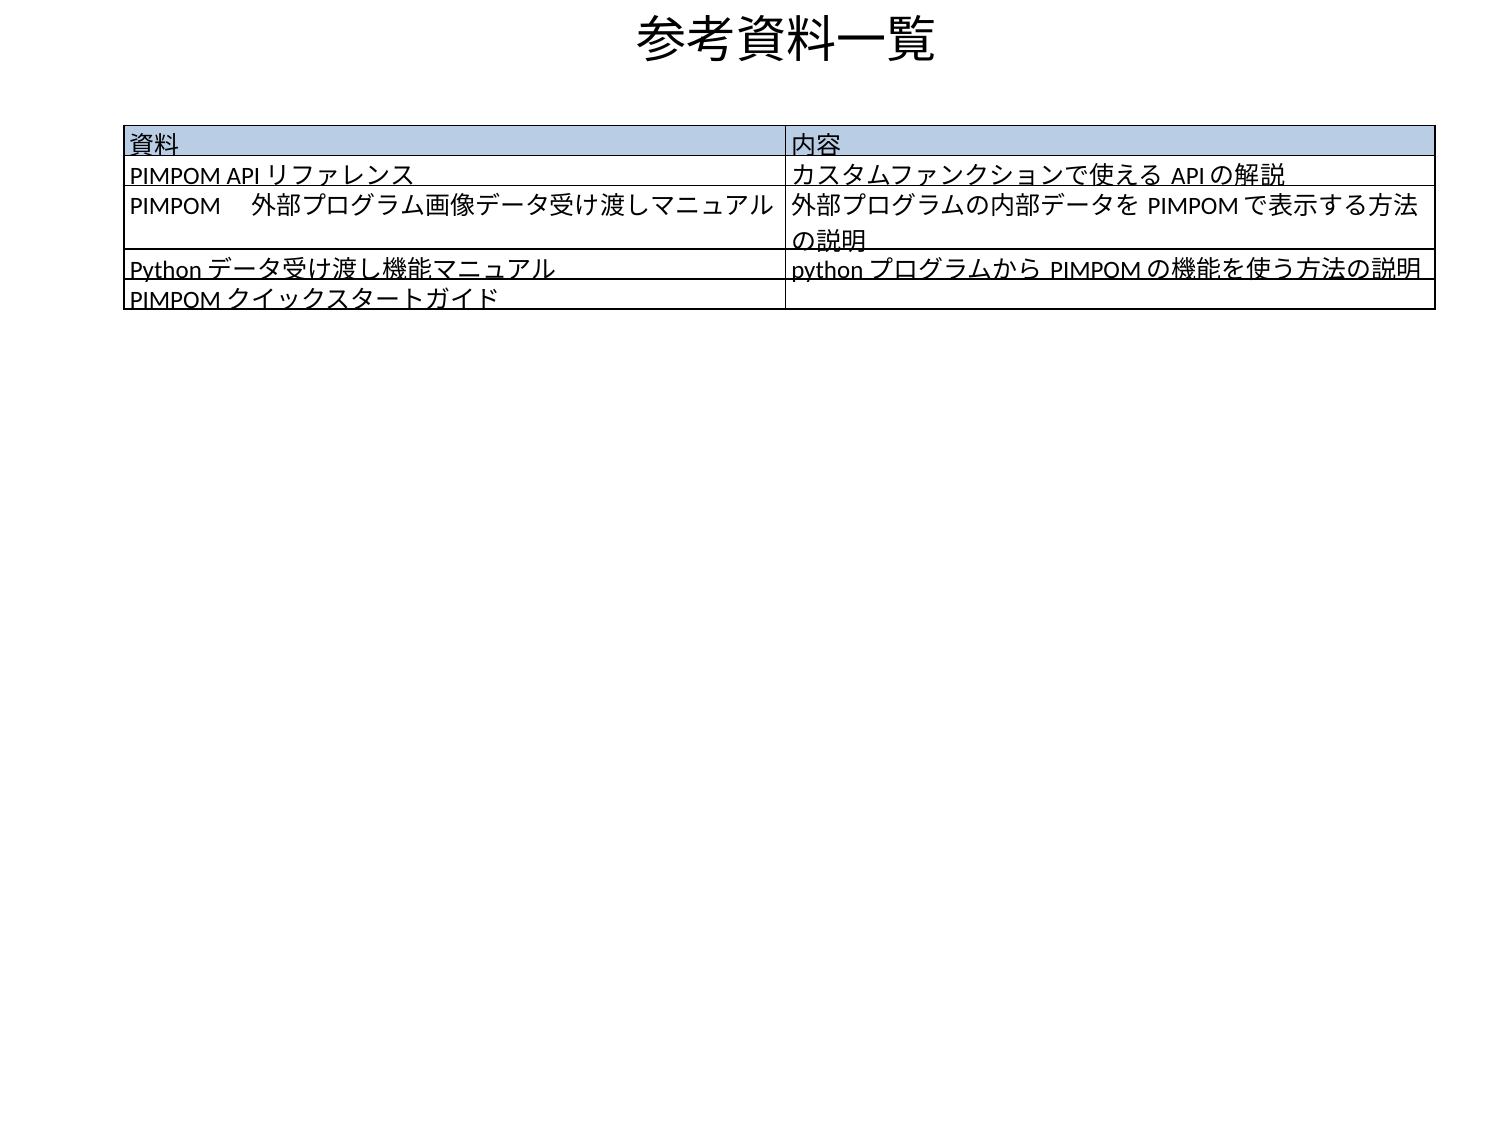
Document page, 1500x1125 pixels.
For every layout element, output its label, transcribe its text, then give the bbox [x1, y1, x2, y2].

table_cell 外部プログラムの内部データをPIMPOMで表示する方法の説明 [786, 186, 1434, 248]
table_header 内容 [786, 126, 1434, 155]
table_cell [786, 280, 1434, 308]
table_cell PIMPOM 外部プログラム画像データ受け渡しマニュアル [125, 186, 785, 248]
text_box 参考資料一覧 [621, 0, 952, 75]
table_header 資料 [125, 126, 785, 155]
table_cell PIMPOM APIリファレンス [125, 156, 785, 185]
table_cell pythonプログラムからPIMPOMの機能を使う方法の説明 [786, 250, 1434, 278]
table_cell PIMPOMクイックスタートガイド [125, 280, 785, 308]
table_cell Pythonデータ受け渡し機能マニュアル [125, 250, 785, 278]
table_cell カスタムファンクションで使えるAPIの解説 [786, 156, 1434, 185]
